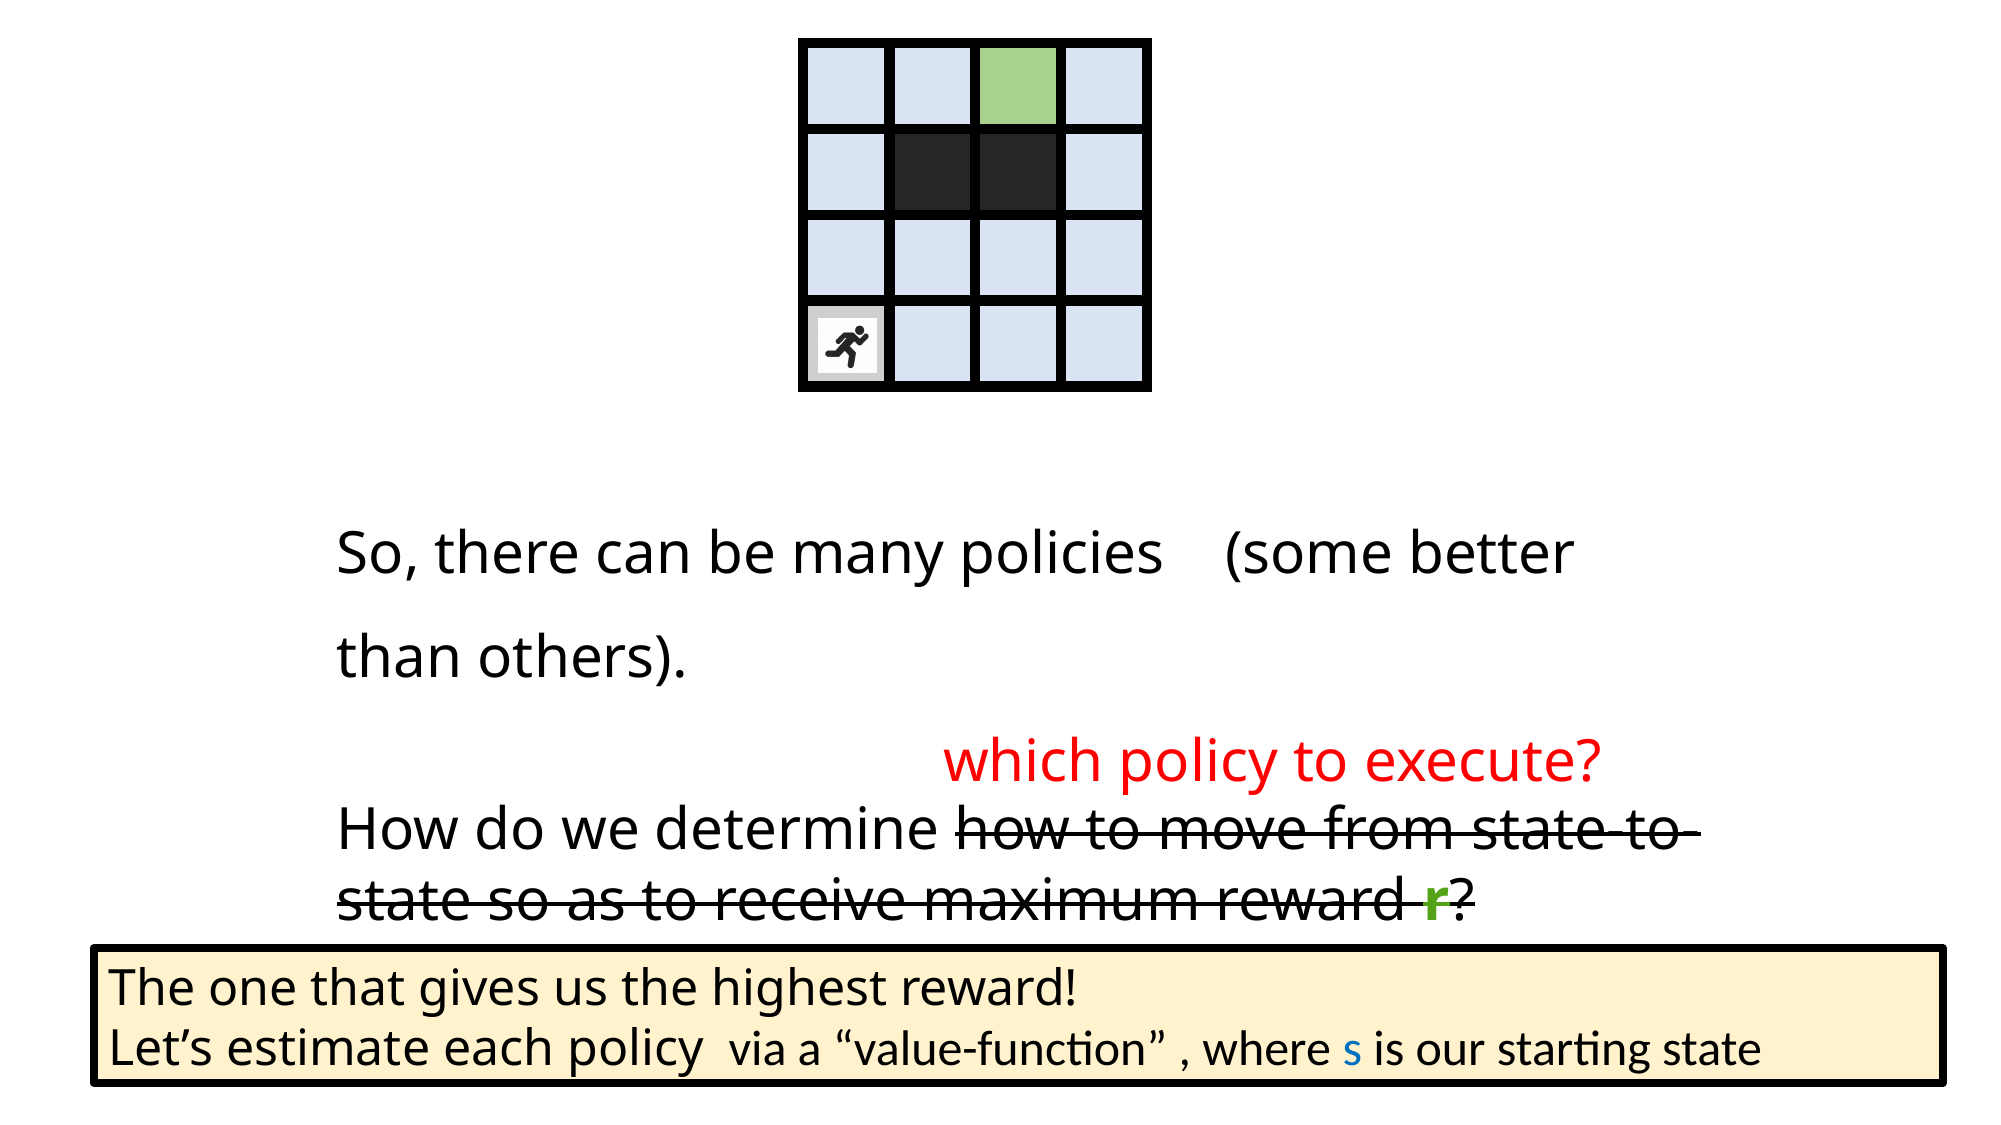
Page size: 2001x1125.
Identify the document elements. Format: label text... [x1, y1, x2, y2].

text_box [802, 216, 888, 302]
text_box [802, 42, 888, 130]
text_box How do we determine how to move from state-to-state so as to receive maximum reward r? [322, 784, 1833, 939]
text_box [974, 216, 1060, 302]
text_box [802, 130, 888, 216]
text_box [1060, 130, 1148, 216]
text_box which policy to execute? [928, 715, 1640, 801]
text_box [802, 302, 888, 388]
text_box [888, 302, 974, 388]
text_box [888, 216, 974, 302]
text_box [1060, 302, 1148, 388]
text_box [888, 130, 974, 216]
text_box [974, 302, 1060, 388]
text_box [888, 42, 974, 130]
text_box [974, 42, 1060, 130]
text_box [1060, 216, 1148, 302]
picture [818, 318, 877, 373]
text_box [974, 130, 1060, 216]
text_box [1060, 42, 1148, 130]
